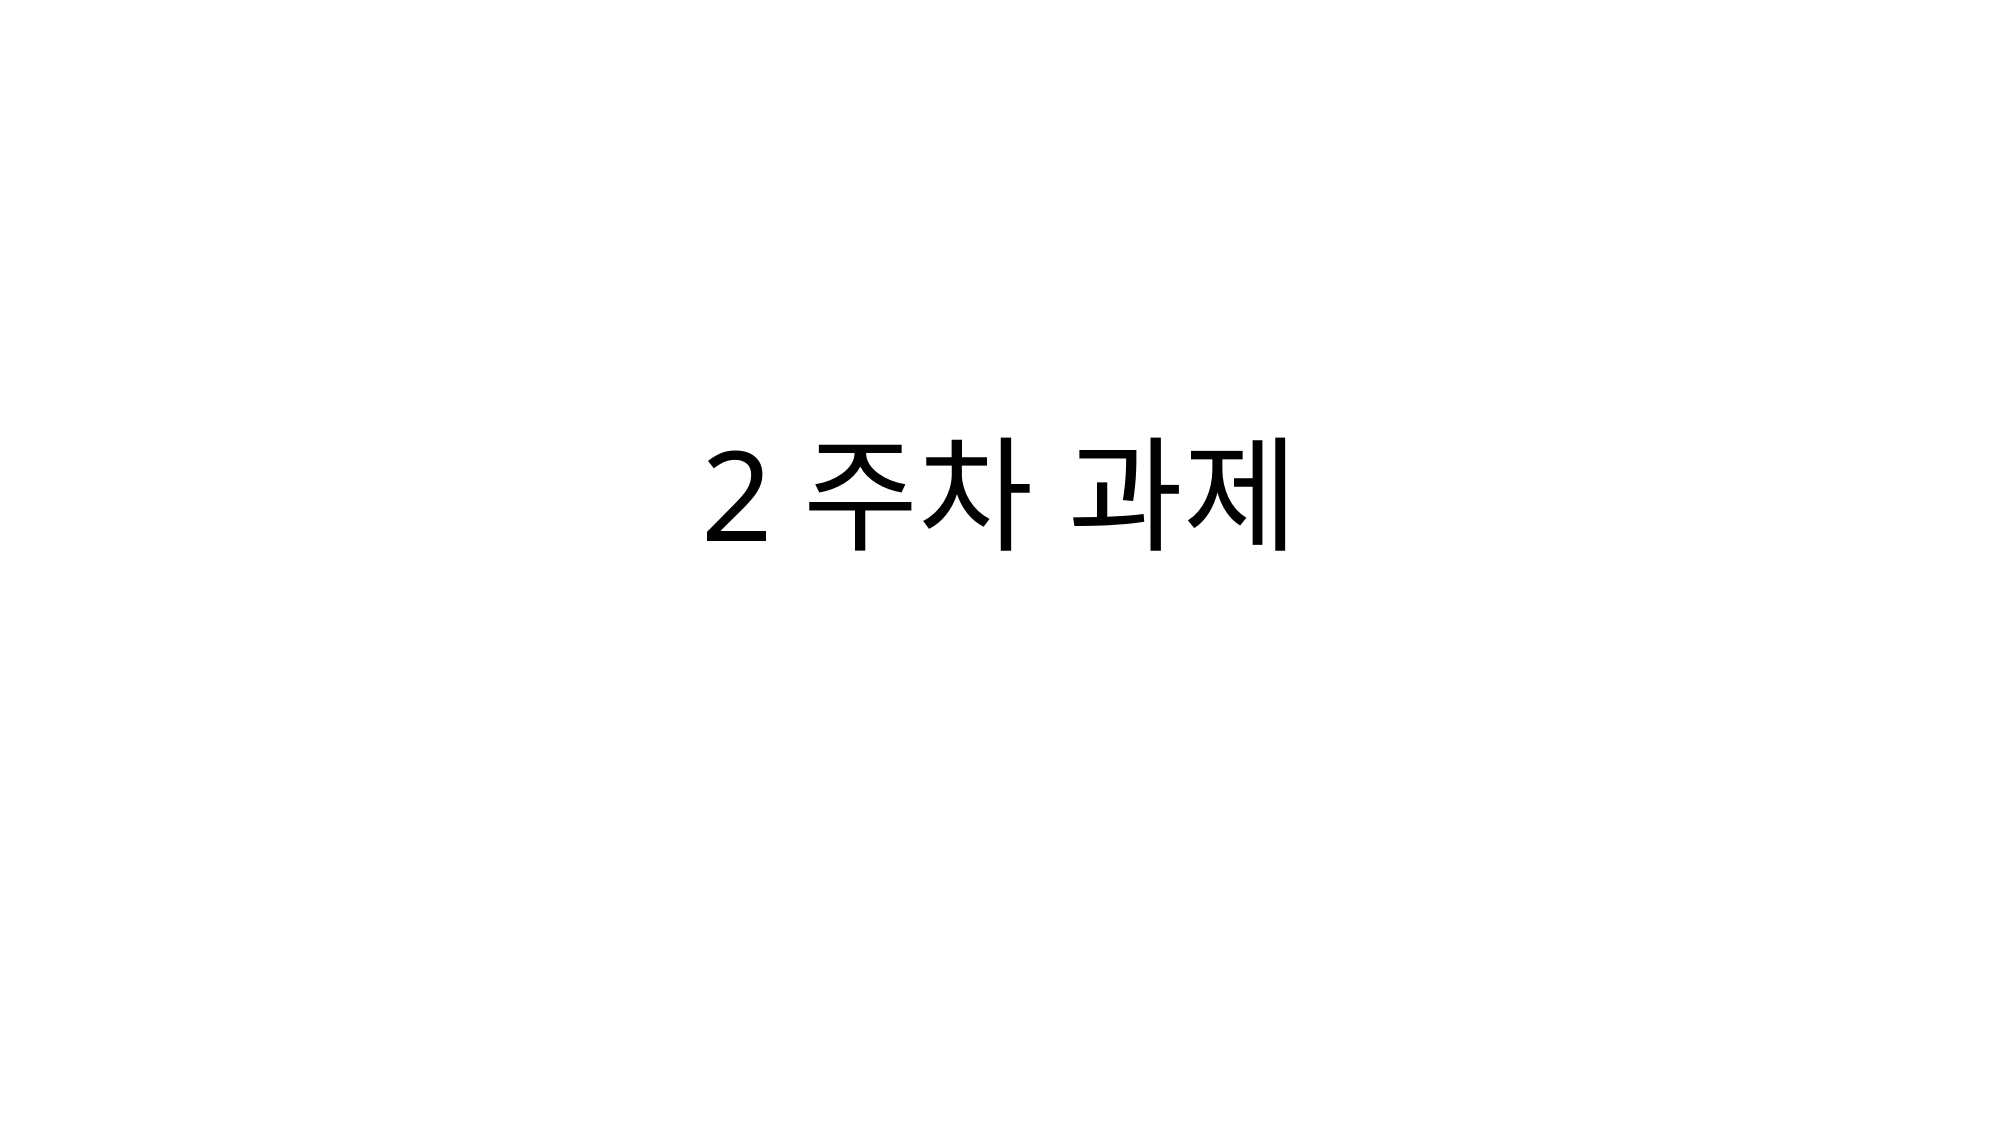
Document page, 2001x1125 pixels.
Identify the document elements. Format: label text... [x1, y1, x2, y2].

title 2주차 과제 [249, 184, 1750, 576]
